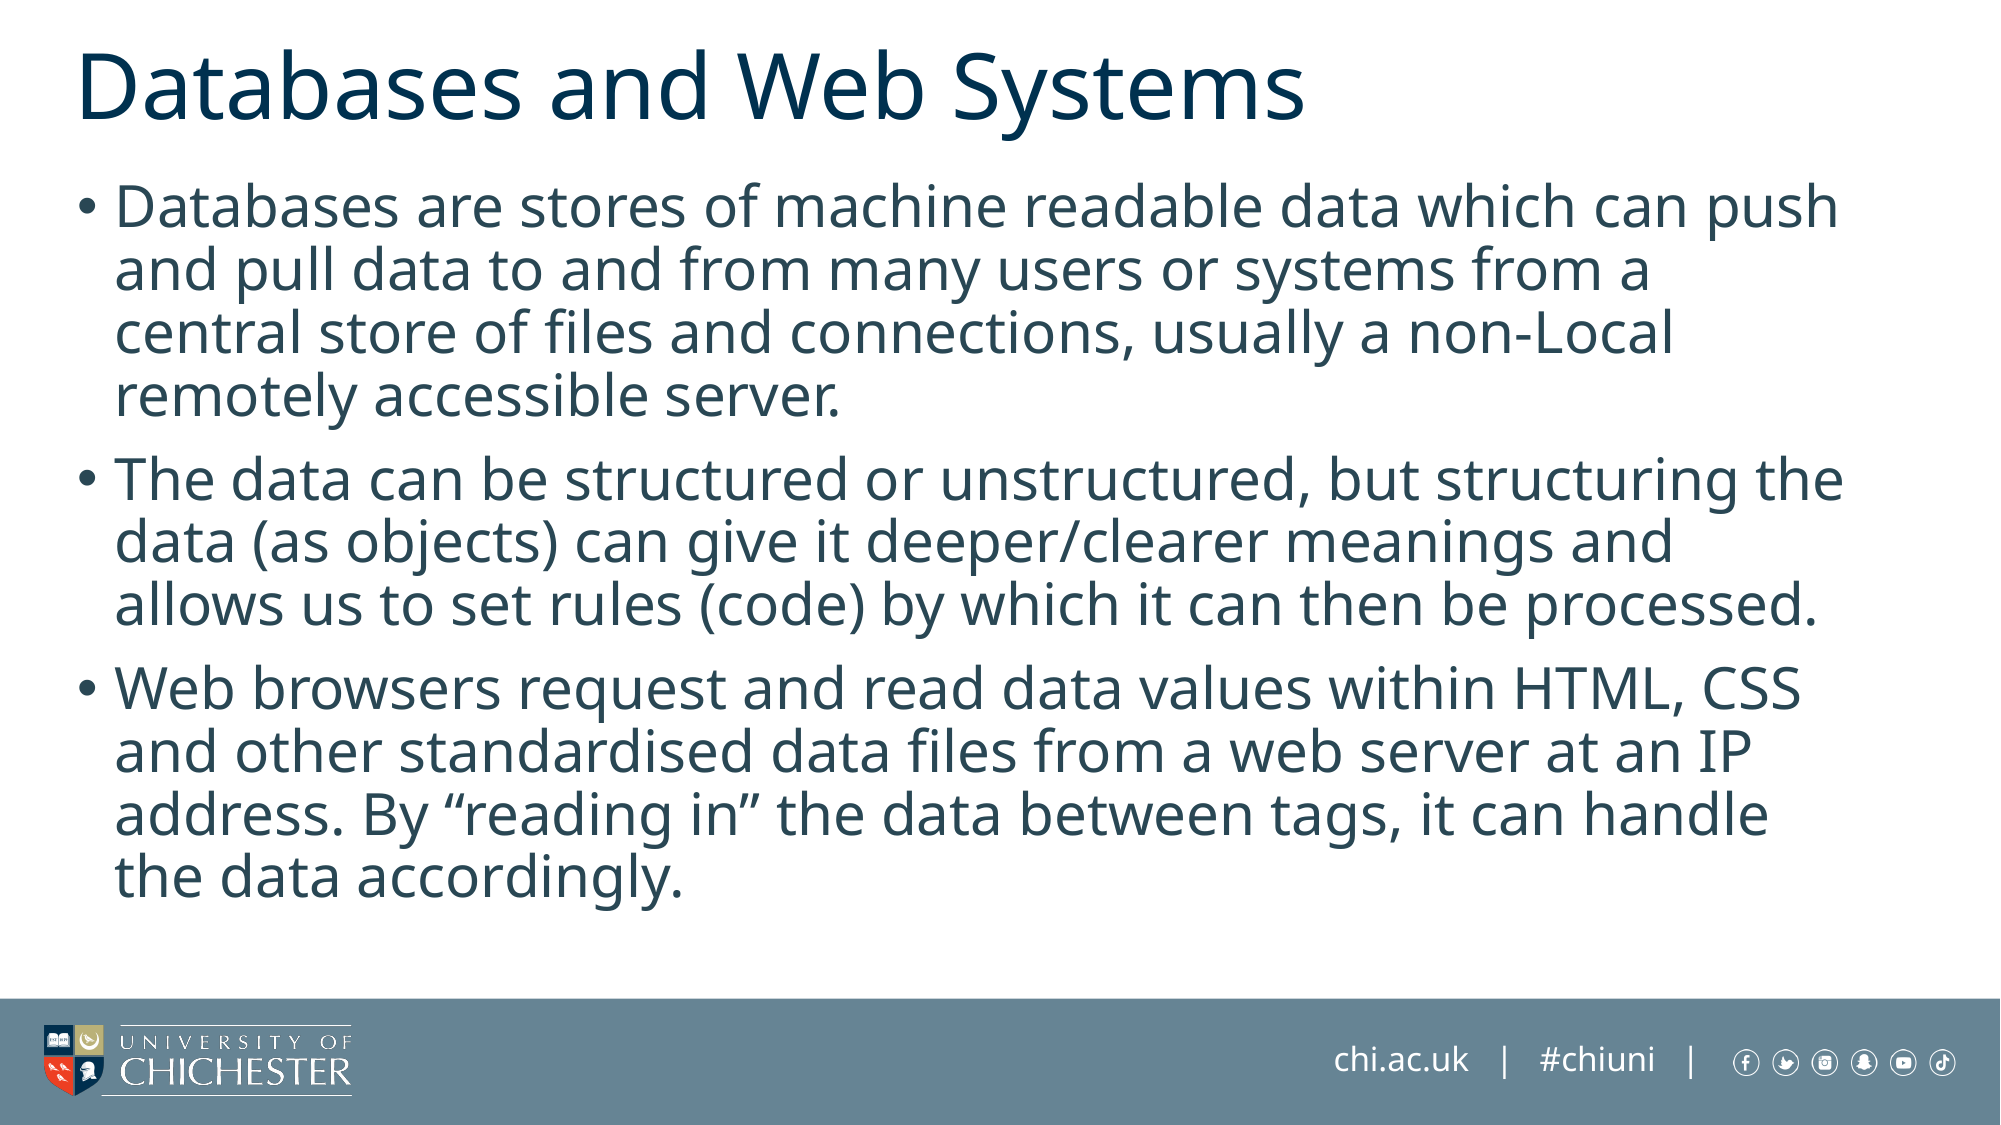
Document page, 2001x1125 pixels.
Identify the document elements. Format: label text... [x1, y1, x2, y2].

title Databases and Web Systems [59, 30, 1863, 150]
picture [44, 1025, 352, 1096]
picture [1733, 1049, 1956, 1076]
list Databases are stores of machine readable data which can push and pull data to and from many users or systems from a central store of files and connections, usually a non-Local remotely accessible server. The data can be structured or unstructured, but structuring the data (as objects) can give it deeper/clearer meanings and allows us to set rules (code) by which it can then be processed. Web browsers request and read data values within HTML, CSS and other standardised data files from a web server at an IP address. By “reading in” the data between tags, it can handle the data accordingly. [62, 170, 1863, 980]
